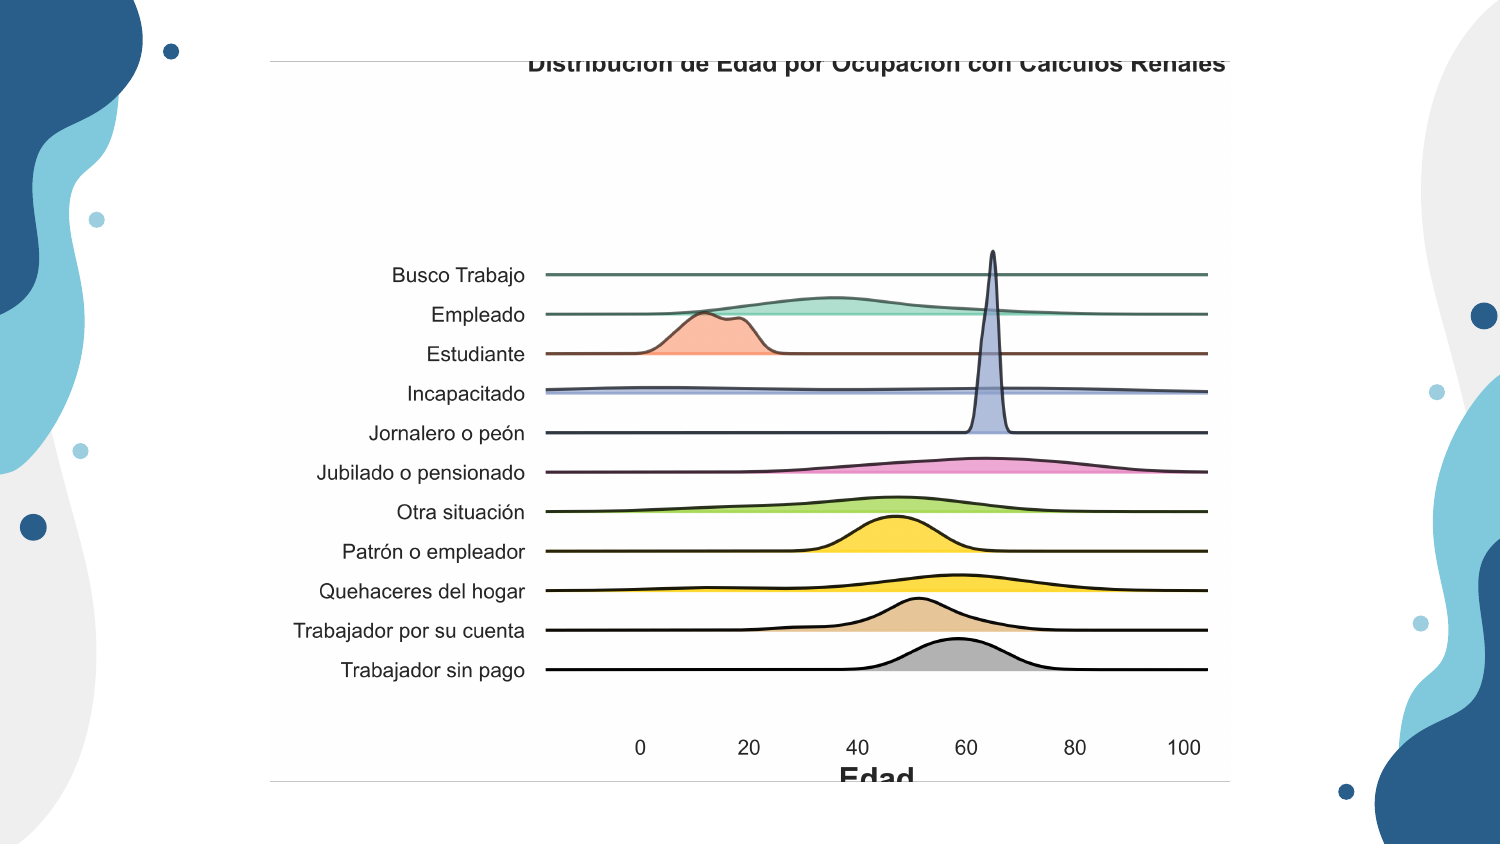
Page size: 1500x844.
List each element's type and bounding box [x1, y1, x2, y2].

picture [270, 61, 1230, 783]
